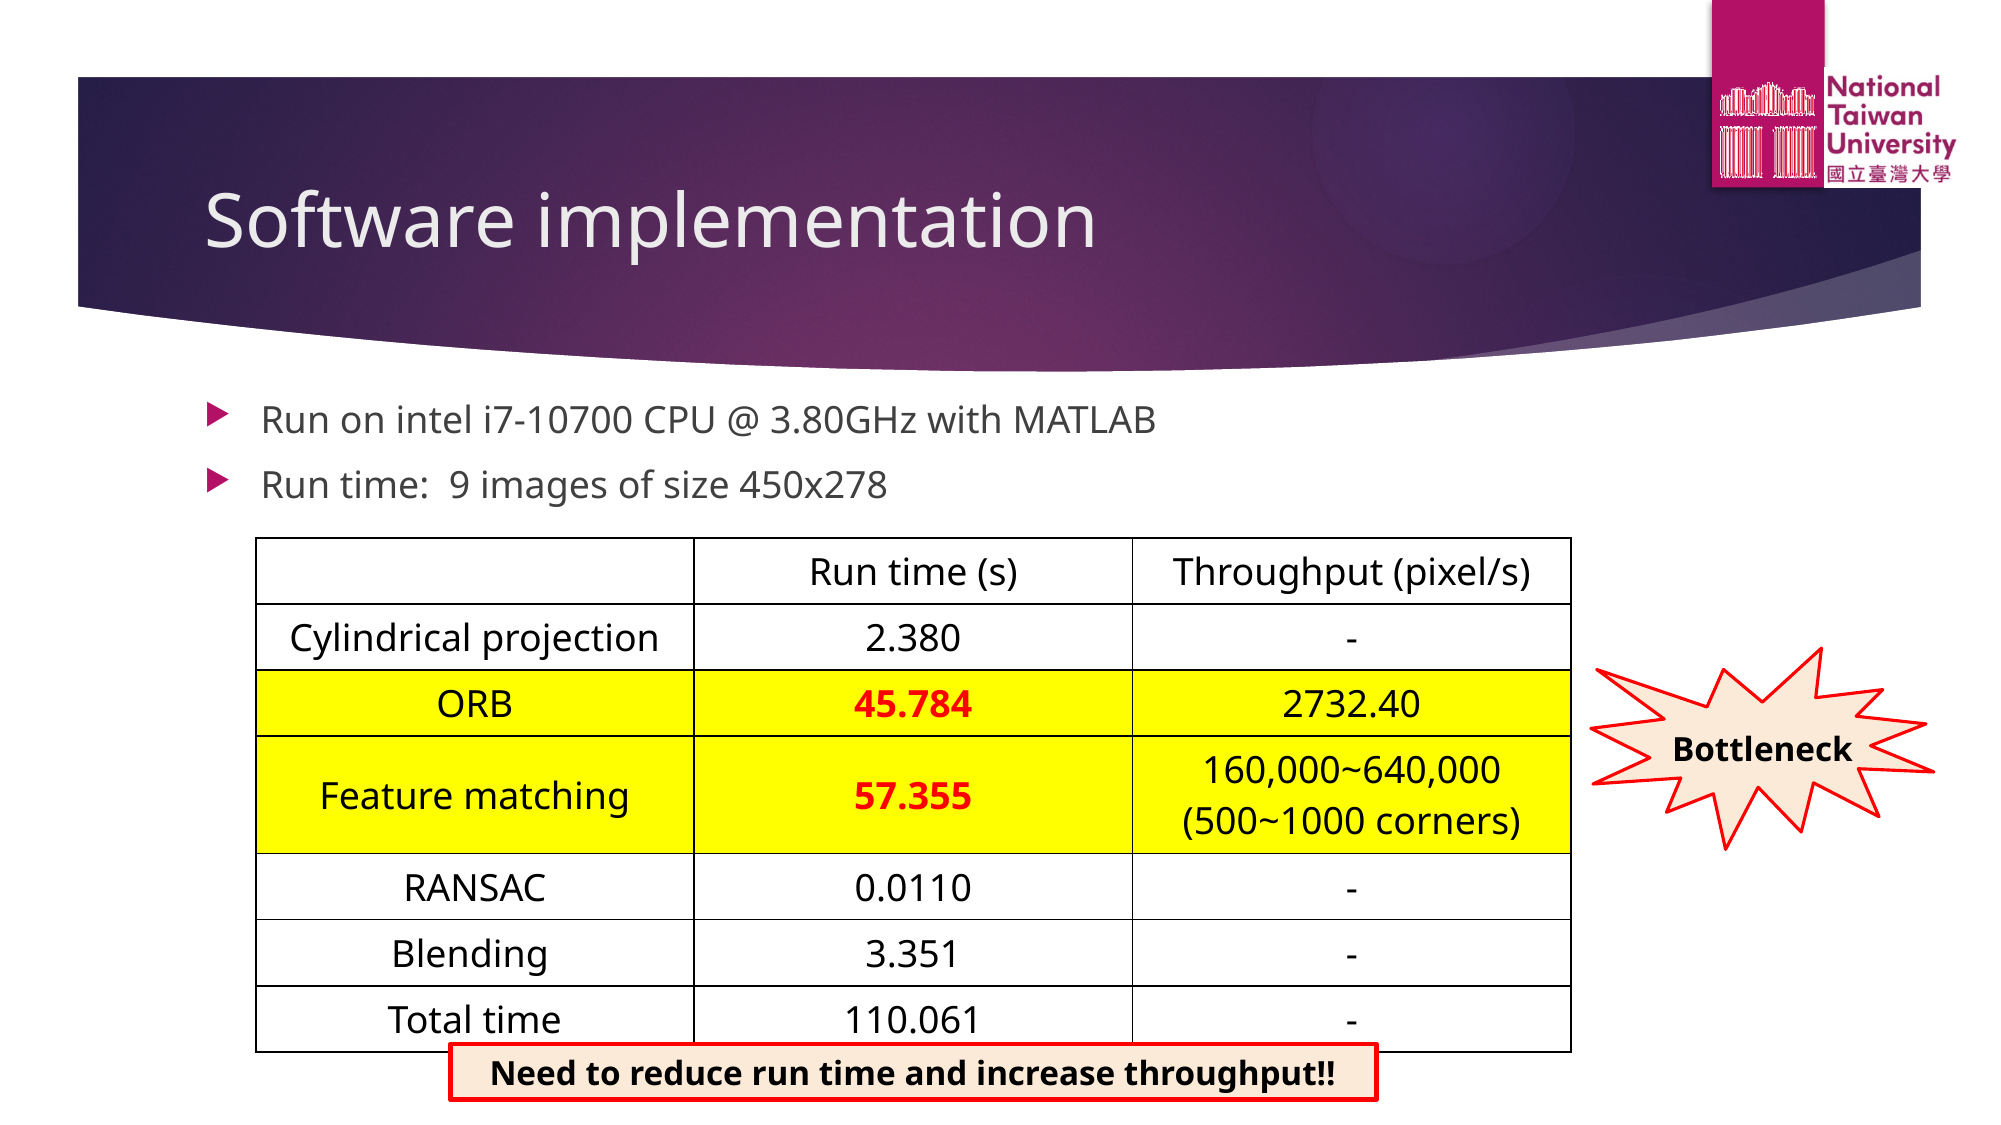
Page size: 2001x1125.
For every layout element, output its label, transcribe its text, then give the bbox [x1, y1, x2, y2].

table_cell - [1133, 920, 1570, 985]
title Software implementation [189, 159, 1627, 276]
table_cell 2.380 [695, 605, 1132, 669]
table_cell 110.061 [695, 987, 1132, 1043]
table_cell Feature matching [257, 737, 693, 853]
table_cell - [1133, 854, 1570, 919]
list Run on intel i7-10700 CPU @ 3.80GHz with MATLAB Run time: 9 images of size 450x278 [189, 388, 1638, 988]
table_cell - [1133, 605, 1570, 669]
table_cell 45.784 [695, 671, 1132, 735]
table_cell Blending [257, 920, 693, 985]
table_header [257, 539, 693, 603]
table_cell 57.355 [695, 737, 1132, 853]
table_cell 160,000~640,000 (500~1000 corners) [1133, 737, 1570, 853]
table_cell - [1133, 987, 1570, 1051]
text_box [1589, 646, 1936, 851]
table_cell Total time [257, 987, 693, 1051]
text_box Bottleneck [1657, 721, 1868, 776]
text_box Need to reduce run time and increase throughput!! [449, 1043, 1378, 1101]
table_header Run time (s) [695, 539, 1132, 603]
table_cell 0.0110 [695, 854, 1132, 919]
table_header Throughput (pixel/s) [1133, 539, 1570, 603]
table_cell 2732.40 [1133, 671, 1570, 735]
table_cell 3.351 [695, 920, 1132, 985]
table_cell Cylindrical projection [257, 605, 693, 669]
table_cell RANSAC [257, 854, 693, 919]
table_cell ORB [257, 671, 693, 735]
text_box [1720, 67, 1960, 188]
